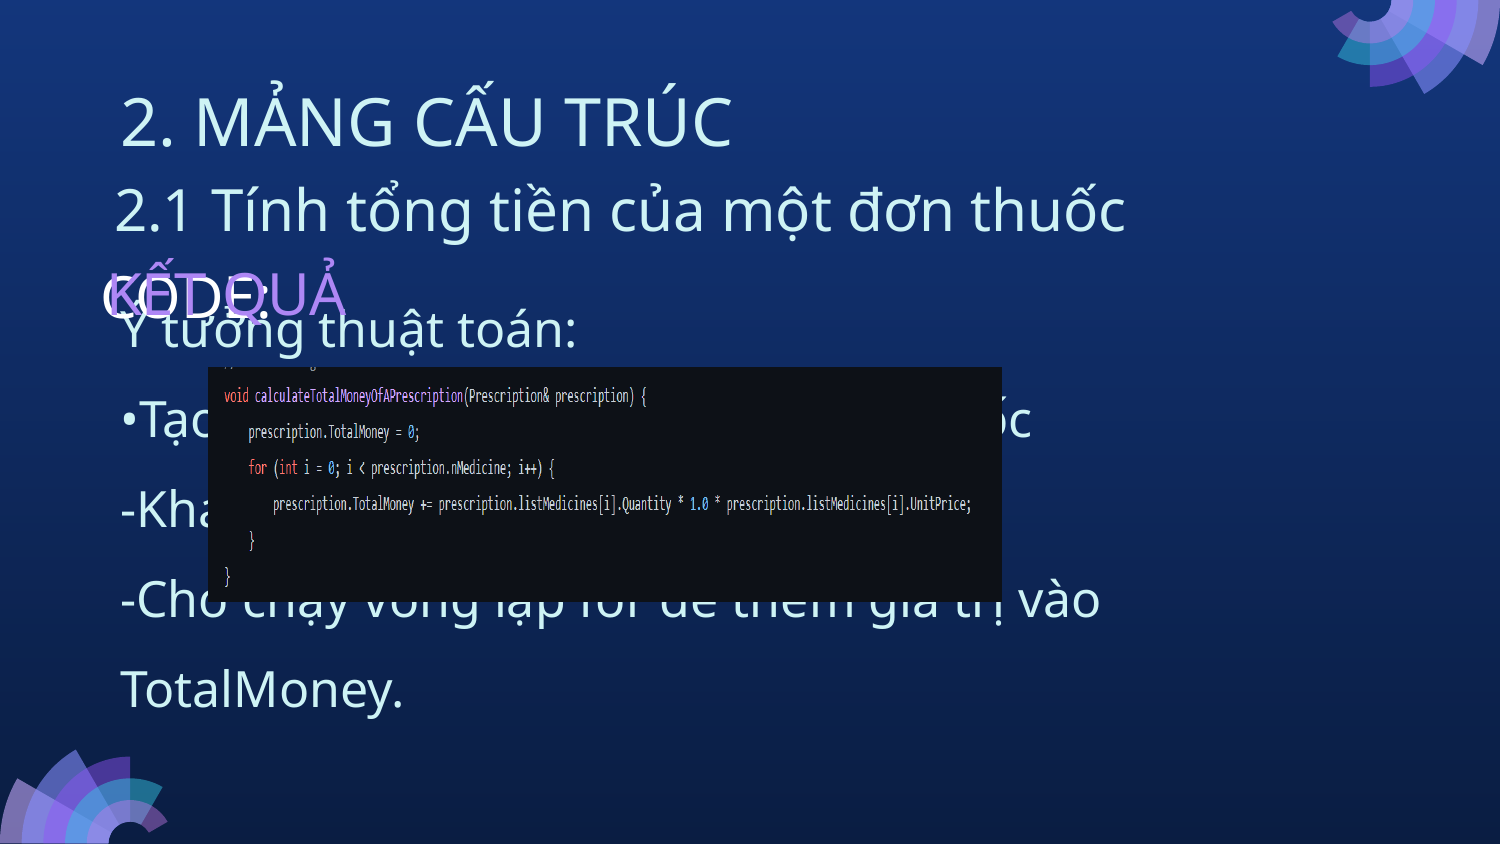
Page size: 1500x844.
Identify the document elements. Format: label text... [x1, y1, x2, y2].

text_box CODE: [85, 252, 354, 338]
text_box 2.1 Tính tổng tiền của một đơn thuốc [76, 158, 1213, 285]
title 2. MẢNG CẤU TRÚC [105, 64, 1370, 159]
picture [207, 367, 1003, 602]
text_box KẾT QUẢ [91, 250, 432, 335]
text_box Ý tưởng thuật toán: •Tạo hàm tính tổng tiền một đơn thuốc -Khai báo một biến TotalMoney -Cho chạy vòng lập for để thêm giá trị vào TotalMoney. [105, 252, 1147, 686]
